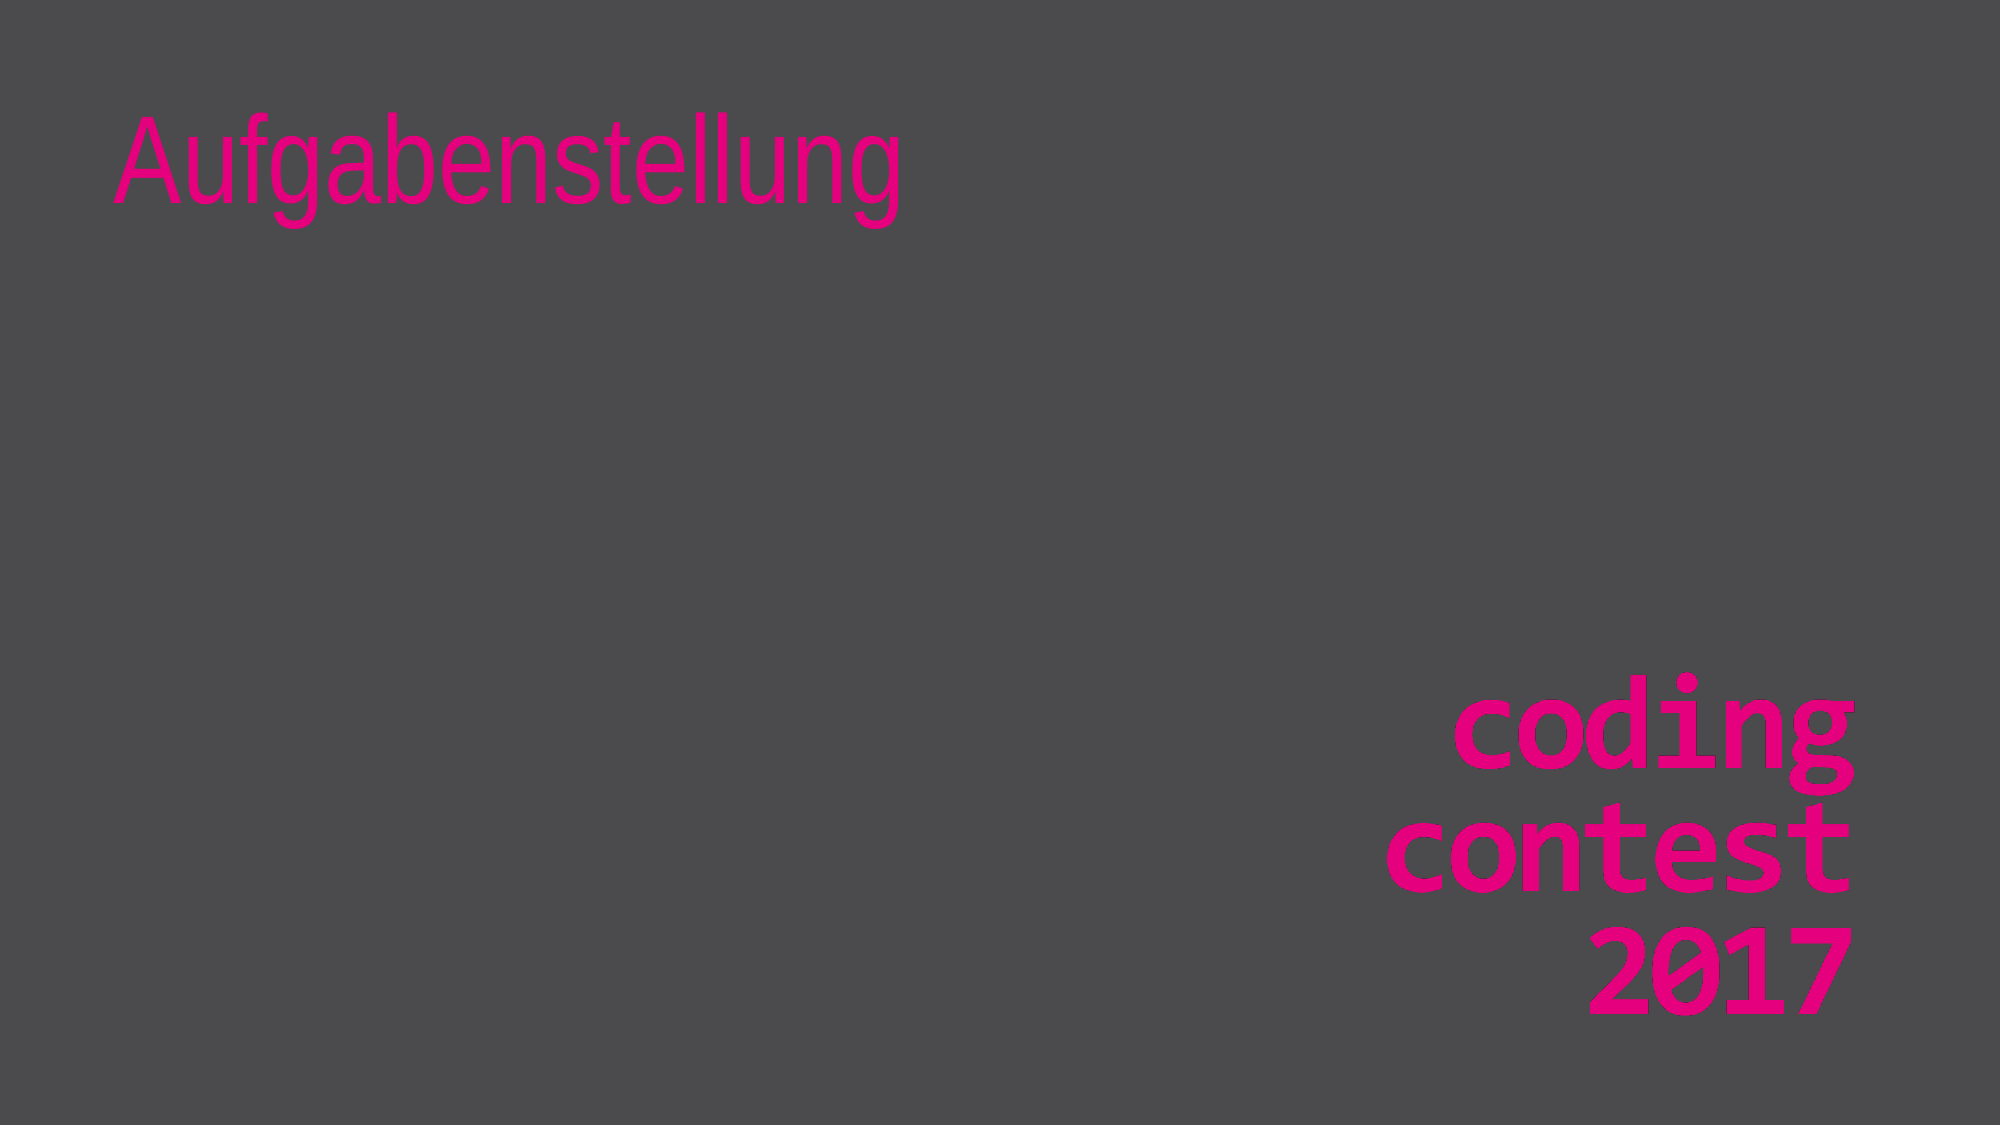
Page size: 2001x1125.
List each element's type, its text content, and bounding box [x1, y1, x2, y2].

picture [1378, 657, 1919, 1054]
text_box Aufgabenstellung [113, 95, 1886, 226]
